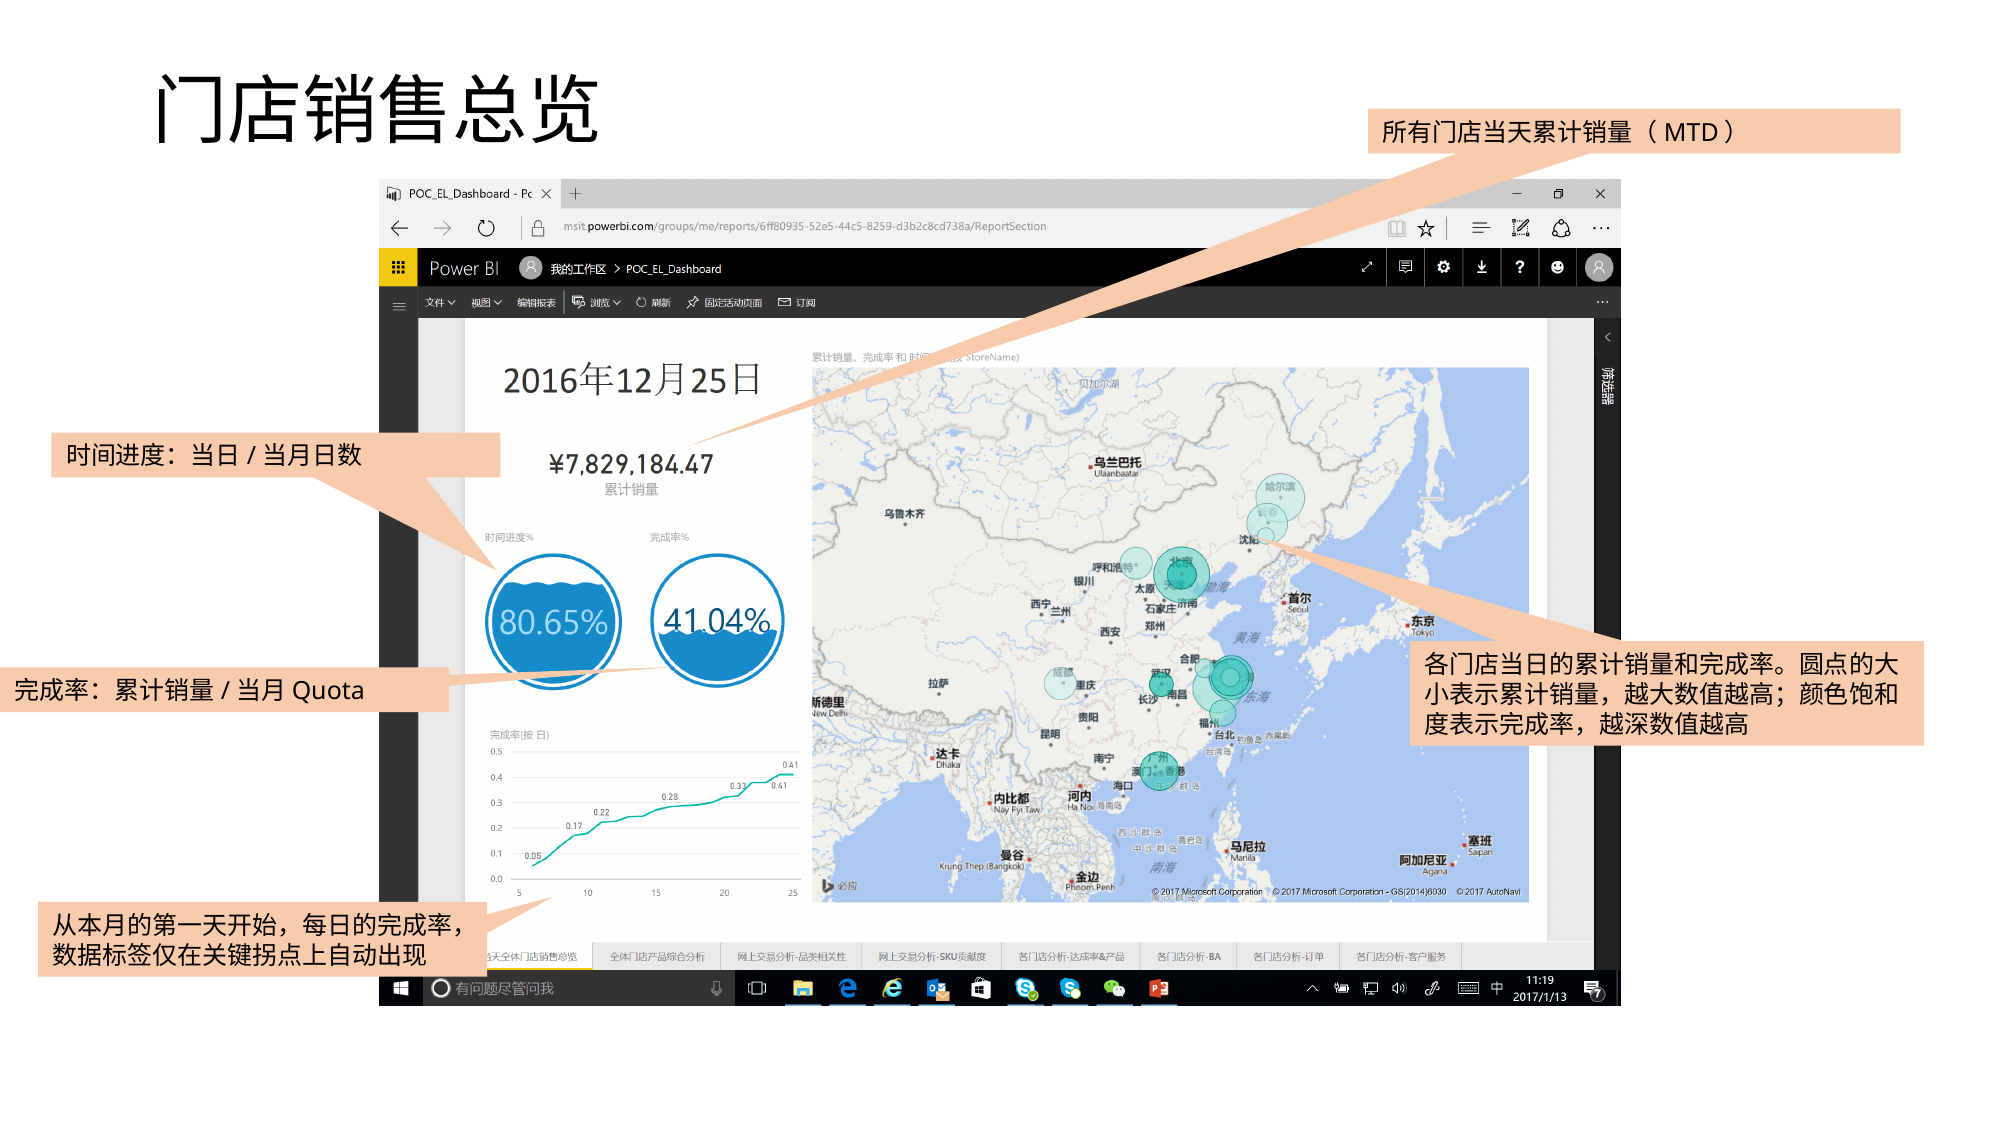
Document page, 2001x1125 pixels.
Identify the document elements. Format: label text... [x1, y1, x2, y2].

text_box 各门店当日的累计销量和完成率。圆点的大小表示累计销量，越大数值越高；颜色饱和度表示完成率，越深数值越高 [1621, 640, 1924, 746]
title 门店销售总览 [137, 59, 1863, 167]
text_box 所有门店当天累计销量（MTD） [1368, 108, 1901, 179]
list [379, 179, 1621, 1006]
text_box 时间进度：当日/当月日数 [51, 432, 379, 511]
text_box 从本月的第一天开始，每日的完成率，数据标签仅在关键拐点上自动出现 [38, 901, 379, 977]
text_box 完成率：累计销量/当月Quota [0, 667, 379, 713]
